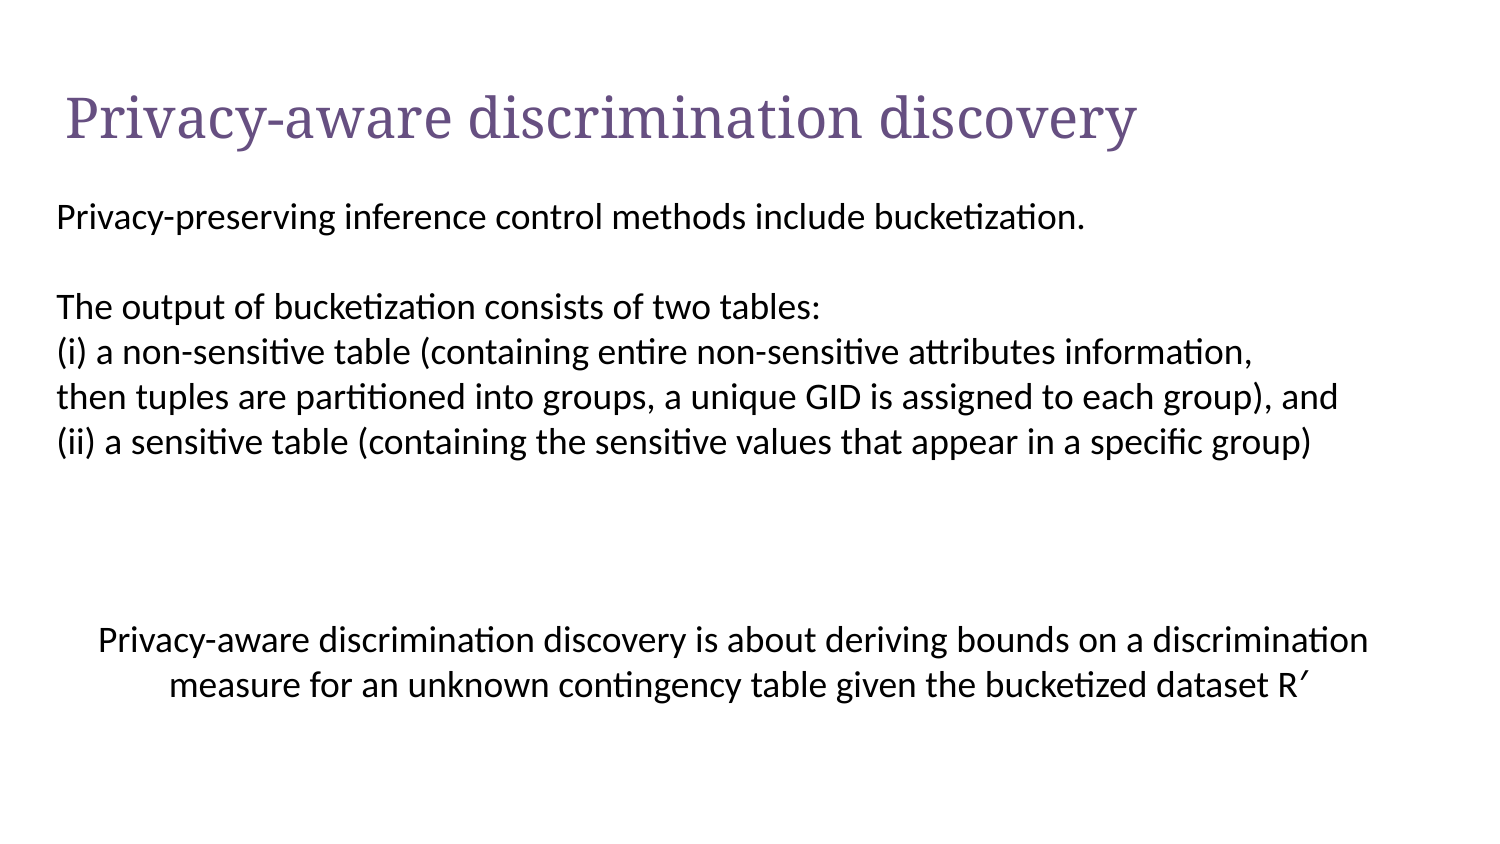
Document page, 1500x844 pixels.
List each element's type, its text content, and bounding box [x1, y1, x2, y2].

title Privacy-aware discrimination discovery [63, 82, 1437, 157]
text_box Privacy-preserving inference control methods include bucketization. The output of bucketization consists of two tables: (i) a non-sensitive table (containing entire non-sensitive attributes information, then tuples are partitioned into groups, a unique GID is assigned to each group), and (ii) a sensitive table (containing the sensitive values that appear in a specific group) [49, 184, 1367, 475]
text_box Privacy-aware discrimination discovery is about deriving bounds on a discrimination measure for an unknown contingency table given the bucketized dataset R′ [85, 607, 1391, 715]
